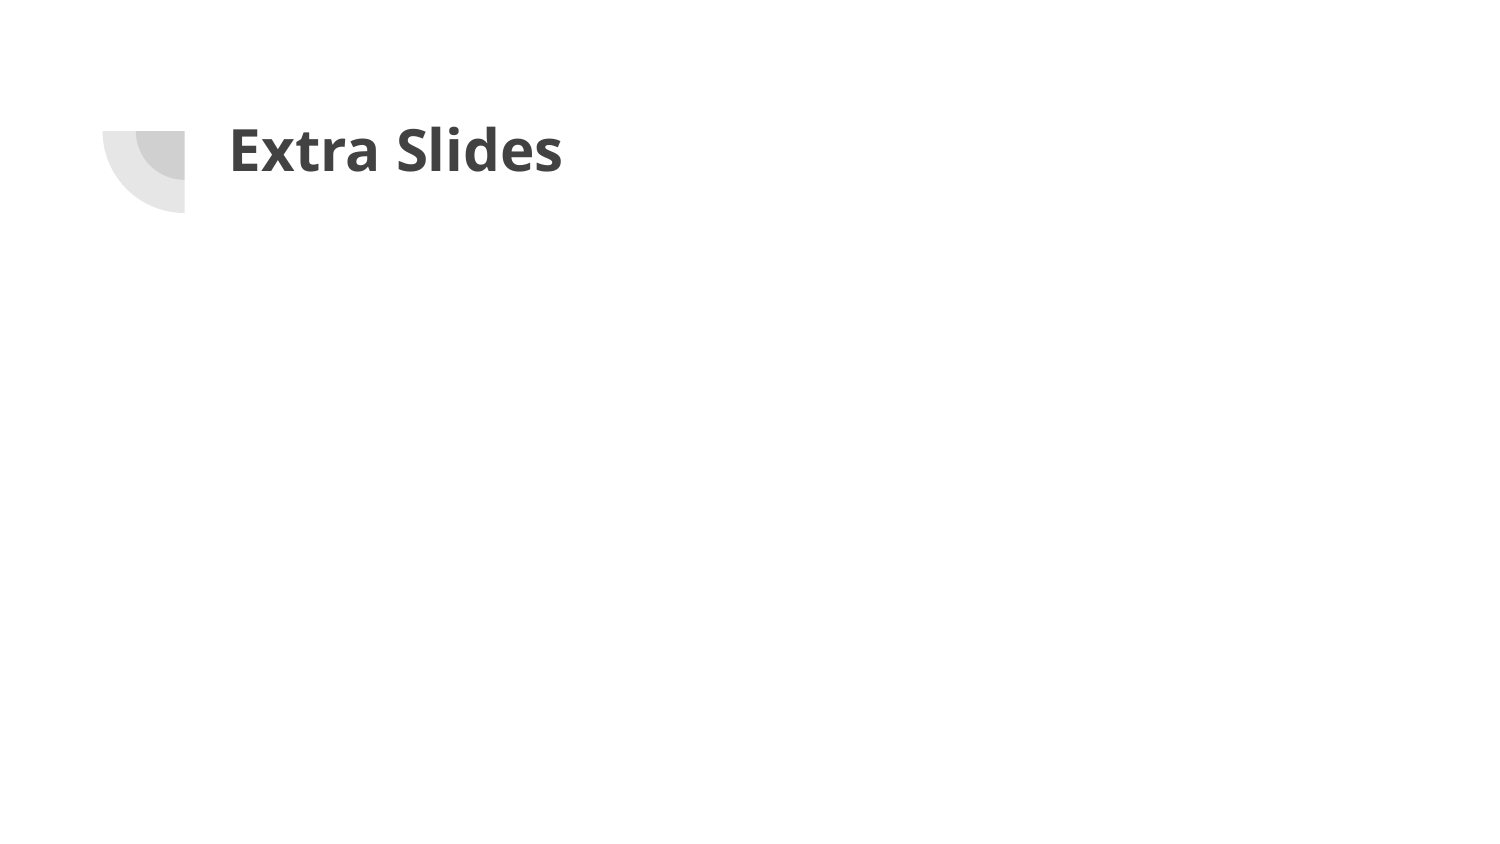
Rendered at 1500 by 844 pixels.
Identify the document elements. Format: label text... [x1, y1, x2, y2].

title Extra Slides [213, 98, 1368, 263]
